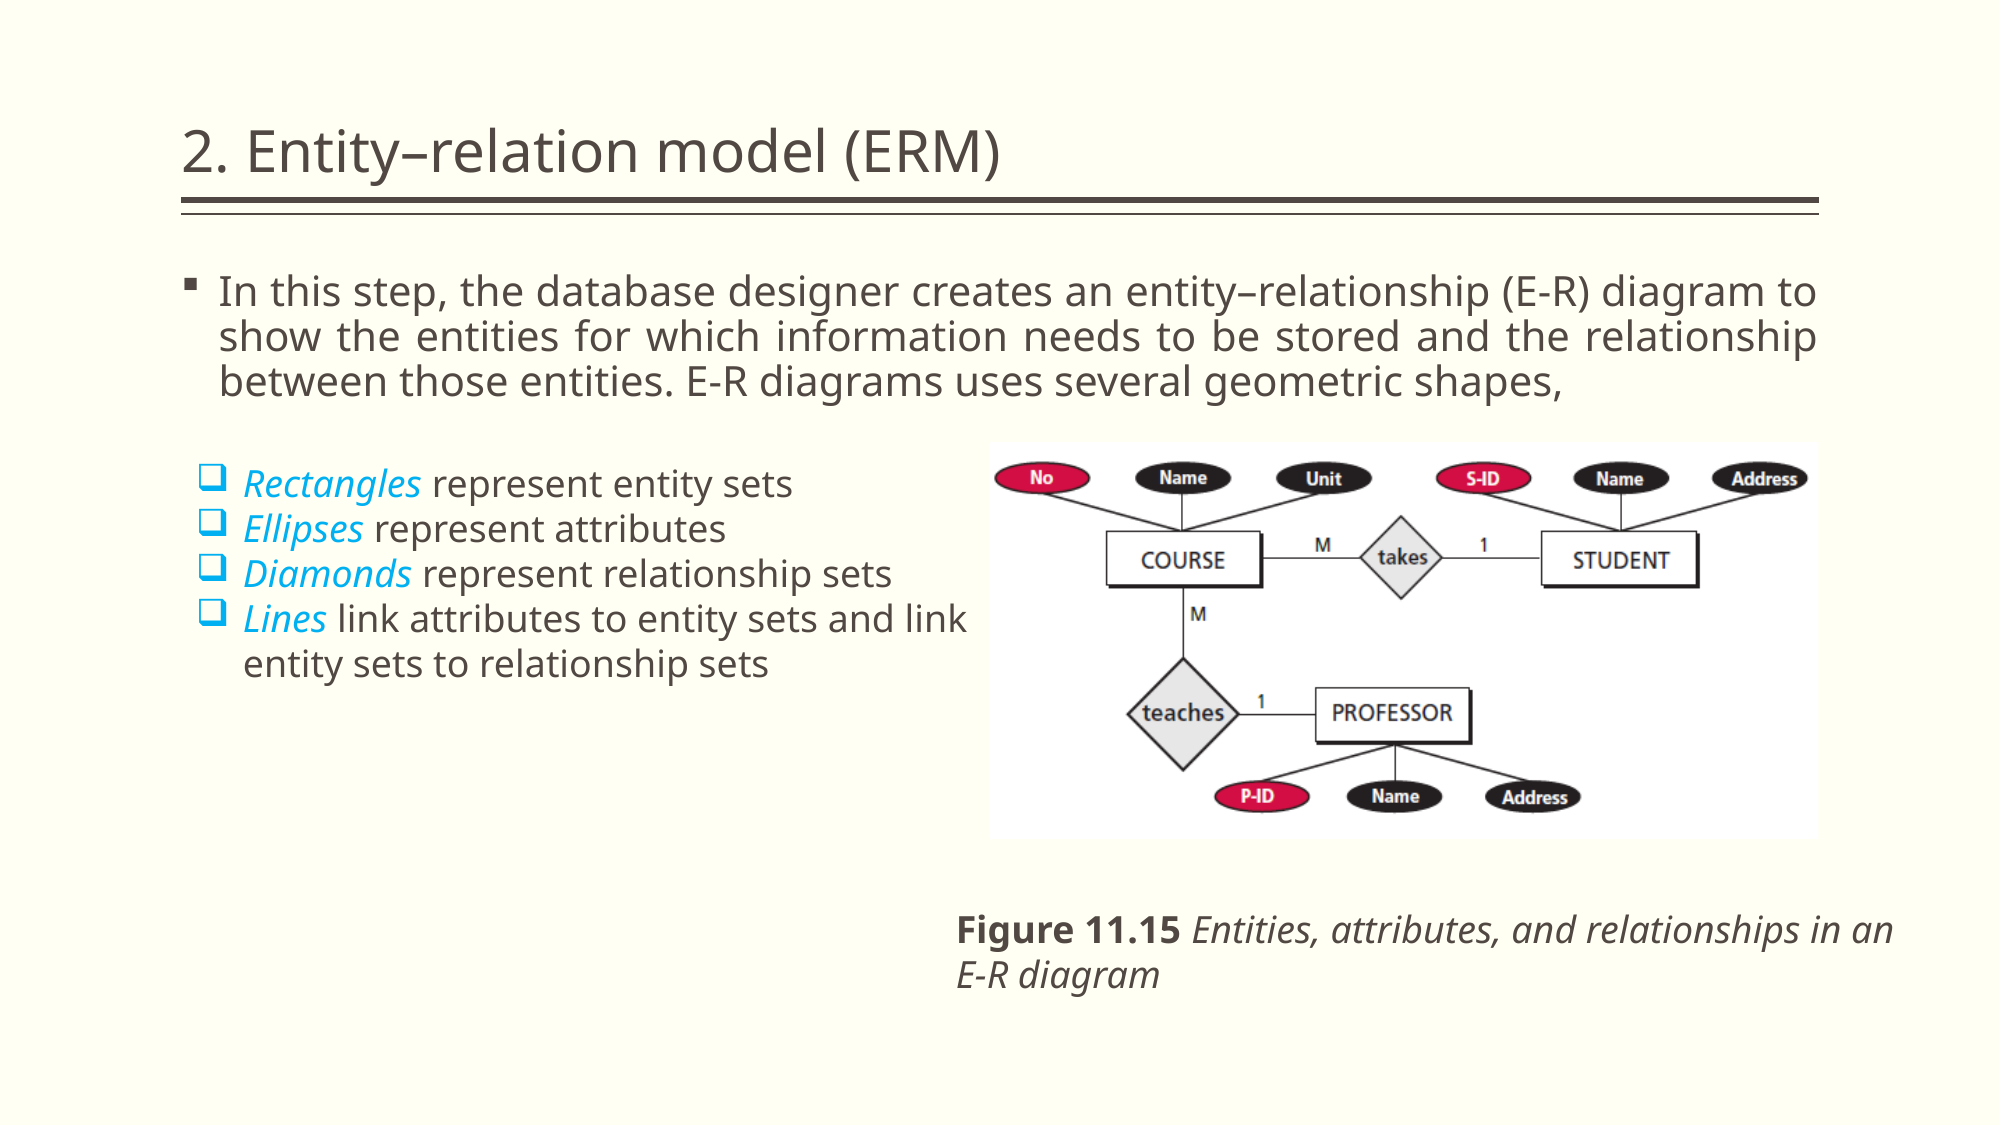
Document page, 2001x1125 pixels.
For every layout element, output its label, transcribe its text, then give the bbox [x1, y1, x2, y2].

list In this step, the database designer creates an entity–relationship (E-R) diagram to show the entities for which information needs to be stored and the relationship between those entities. E-R diagrams uses several geometric shapes, [181, 262, 1819, 443]
text_box Figure 11.15 Entities, attributes, and relationships in an E-R diagram [941, 898, 1941, 1004]
text_box Rectangles represent entity sets Ellipses represent attributes Diamonds represent relationship sets Lines link attributes to entity sets and link entity sets to relationship sets [181, 452, 983, 693]
title 2. Entity–relation model (ERM) [181, 12, 1819, 193]
picture [989, 442, 1819, 839]
